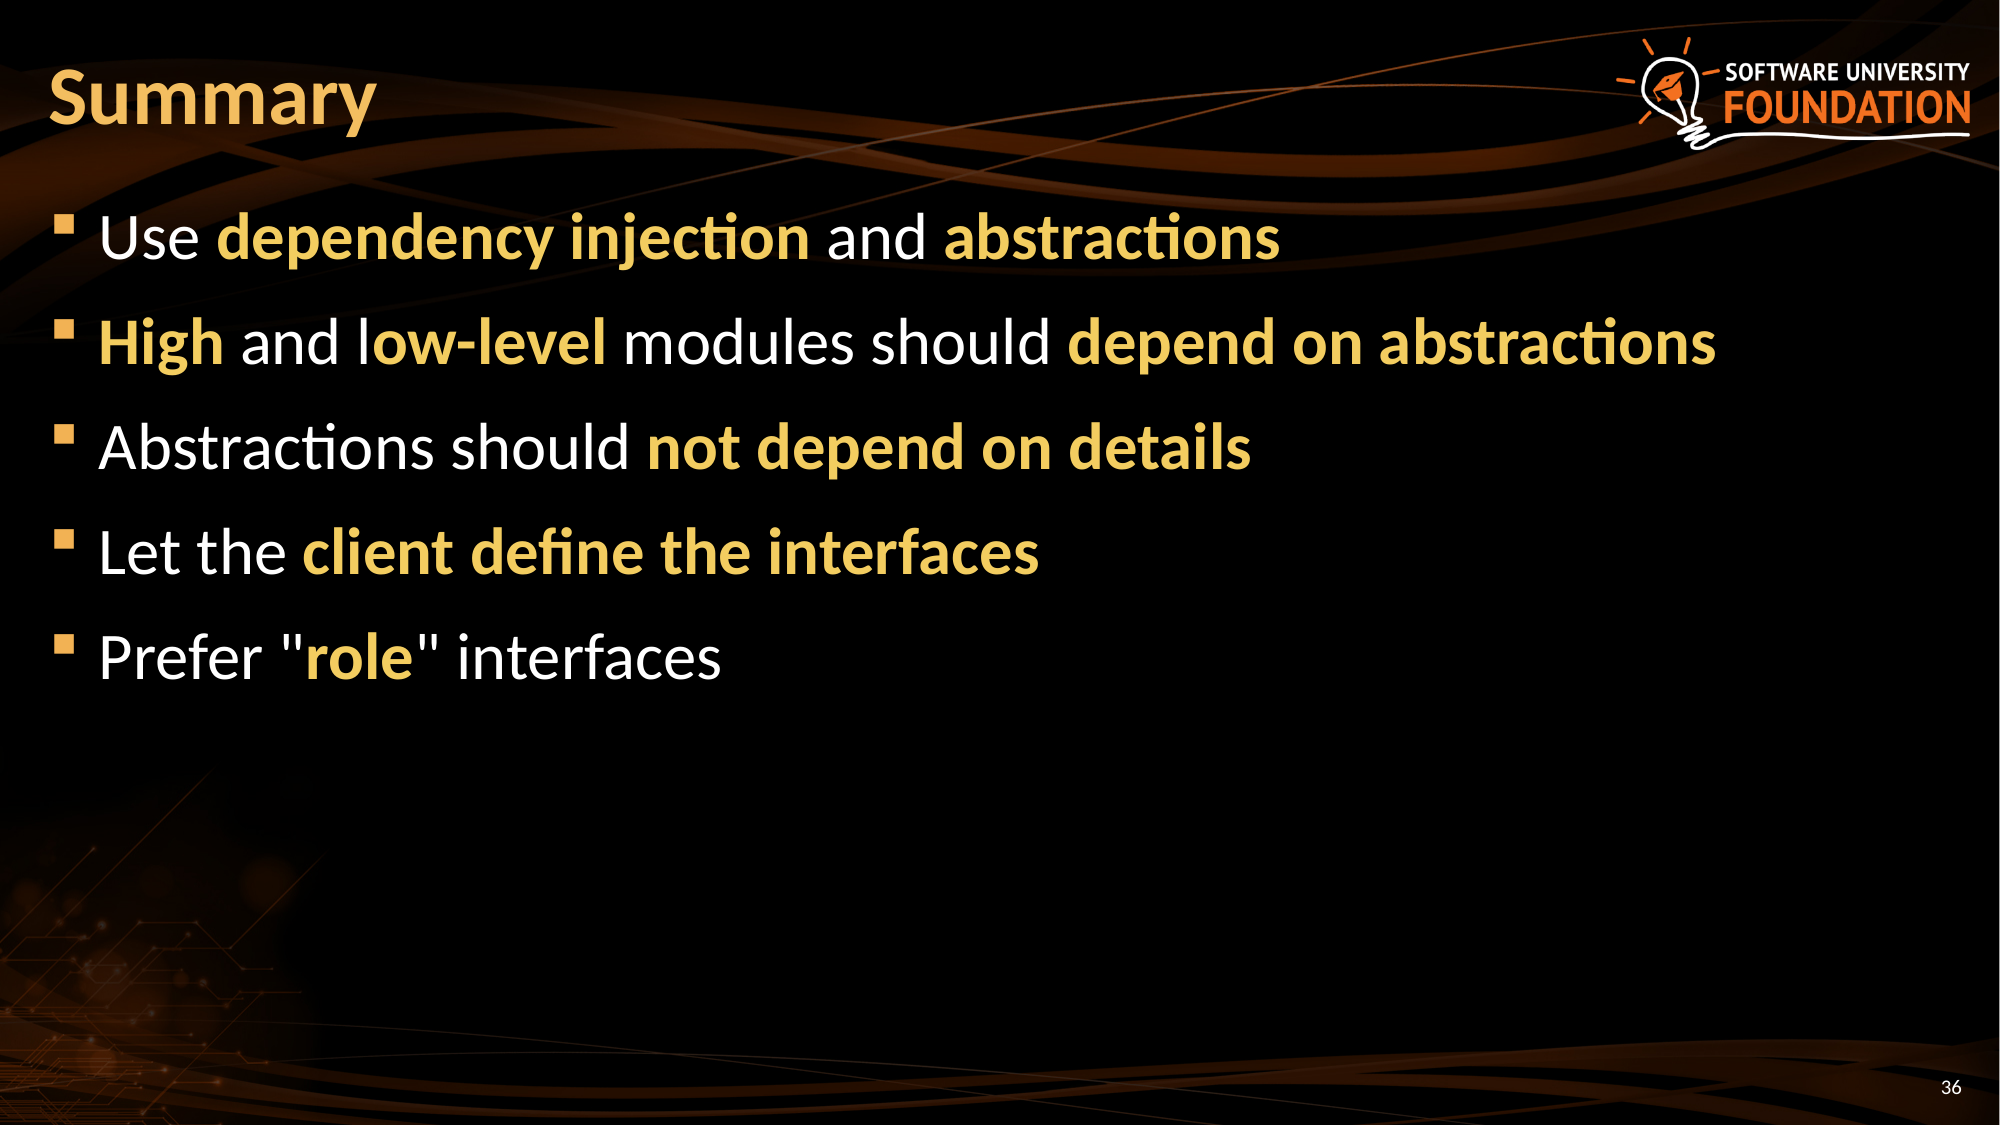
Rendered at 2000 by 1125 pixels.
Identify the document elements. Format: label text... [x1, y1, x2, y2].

picture [0, 0, 2000, 1125]
slide_number 36 [1897, 1070, 1968, 1103]
title Summary [30, 6, 1602, 189]
list Use dependency injection and abstractions High and low-level modules should depend on abstractions Abstractions should not depend on details Let the client define the interfaces Prefer "role" interfaces [31, 186, 1968, 1063]
